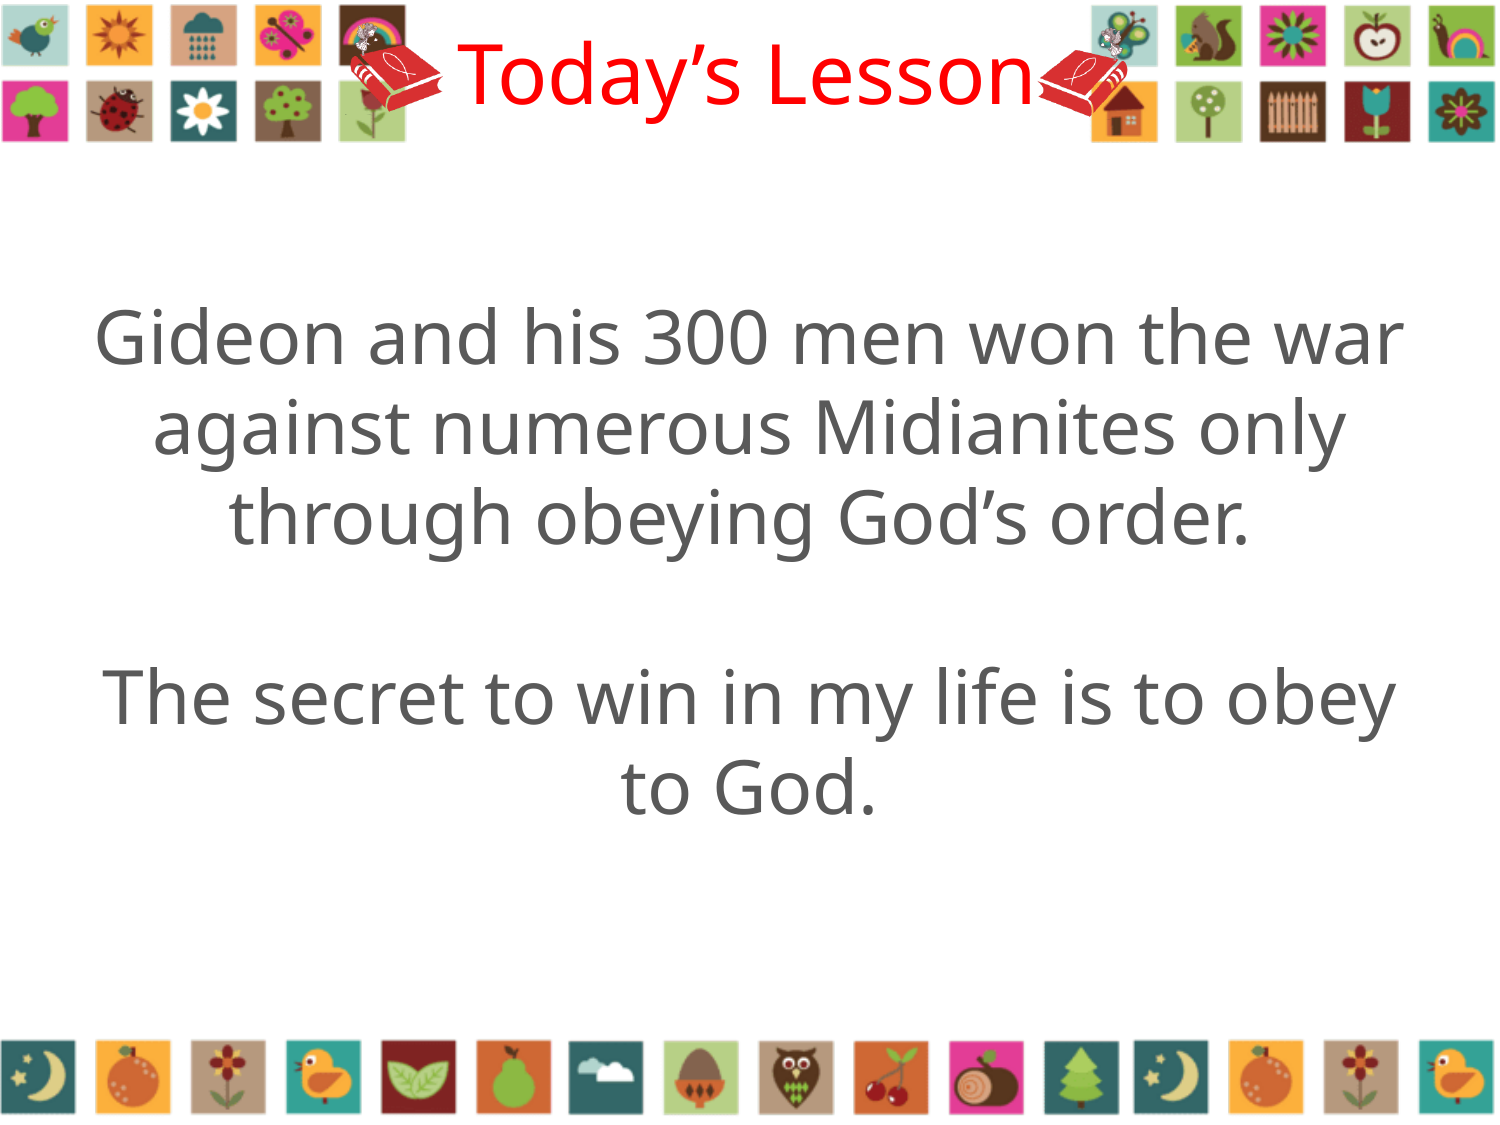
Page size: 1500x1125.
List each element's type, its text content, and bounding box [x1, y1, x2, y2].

picture [0, 3, 475, 150]
picture [1005, 3, 1500, 150]
text_box Gideon and his 300 men won the war against numerous Midianites only through obeying God’s order. The secret to win in my life is to obey to God. [76, 282, 1424, 837]
text_box Today’s Lesson [425, 13, 1077, 129]
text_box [0, 1028, 1500, 1118]
